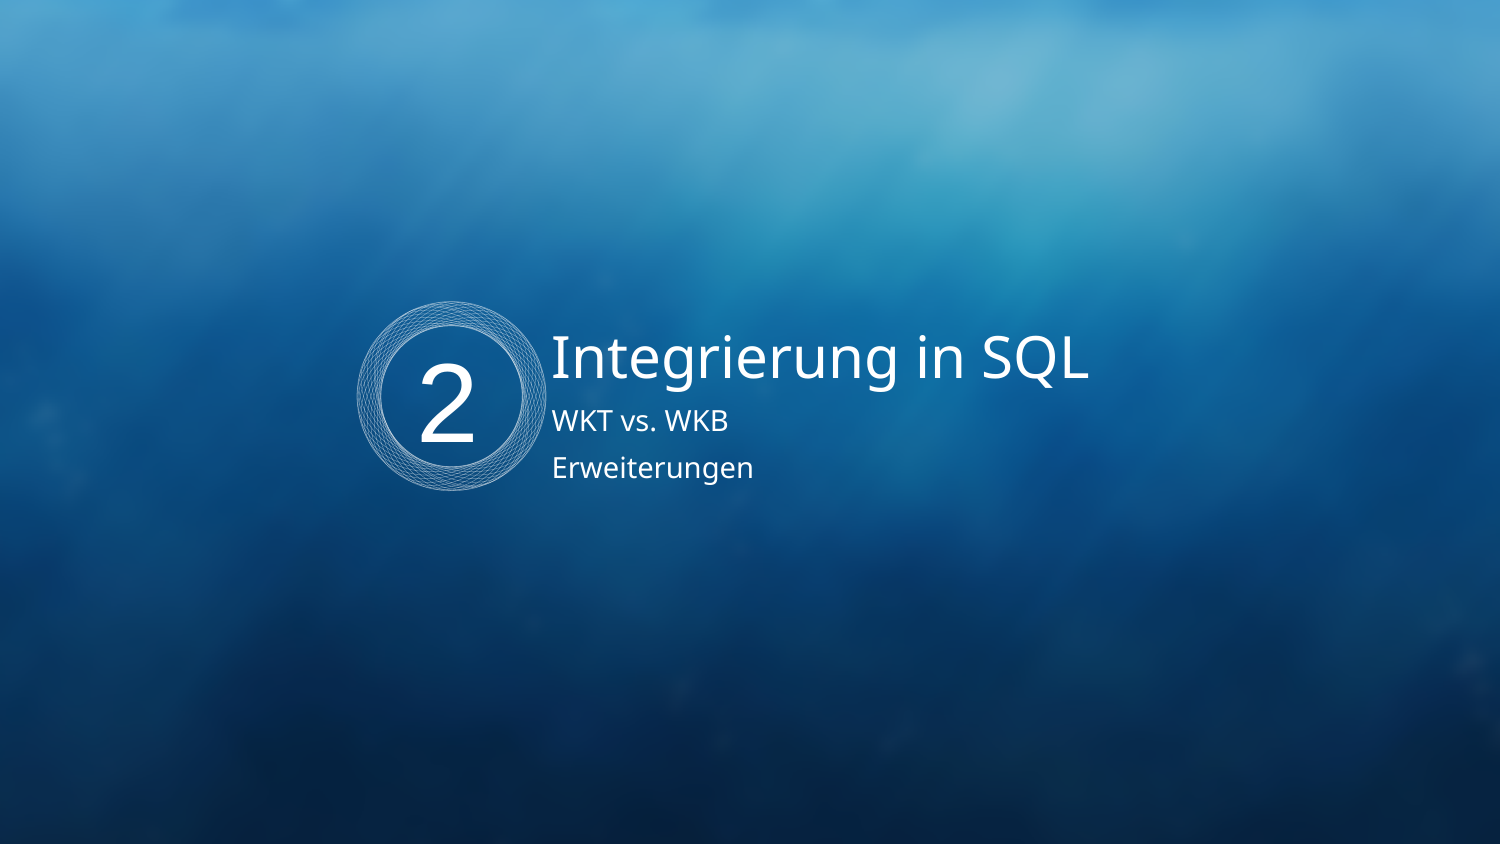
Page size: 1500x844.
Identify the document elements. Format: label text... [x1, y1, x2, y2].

text_box Integrierung in SQL WKT vs. WKB Erweiterungen [551, 312, 1105, 493]
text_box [356, 301, 547, 492]
picture [0, 0, 1500, 844]
